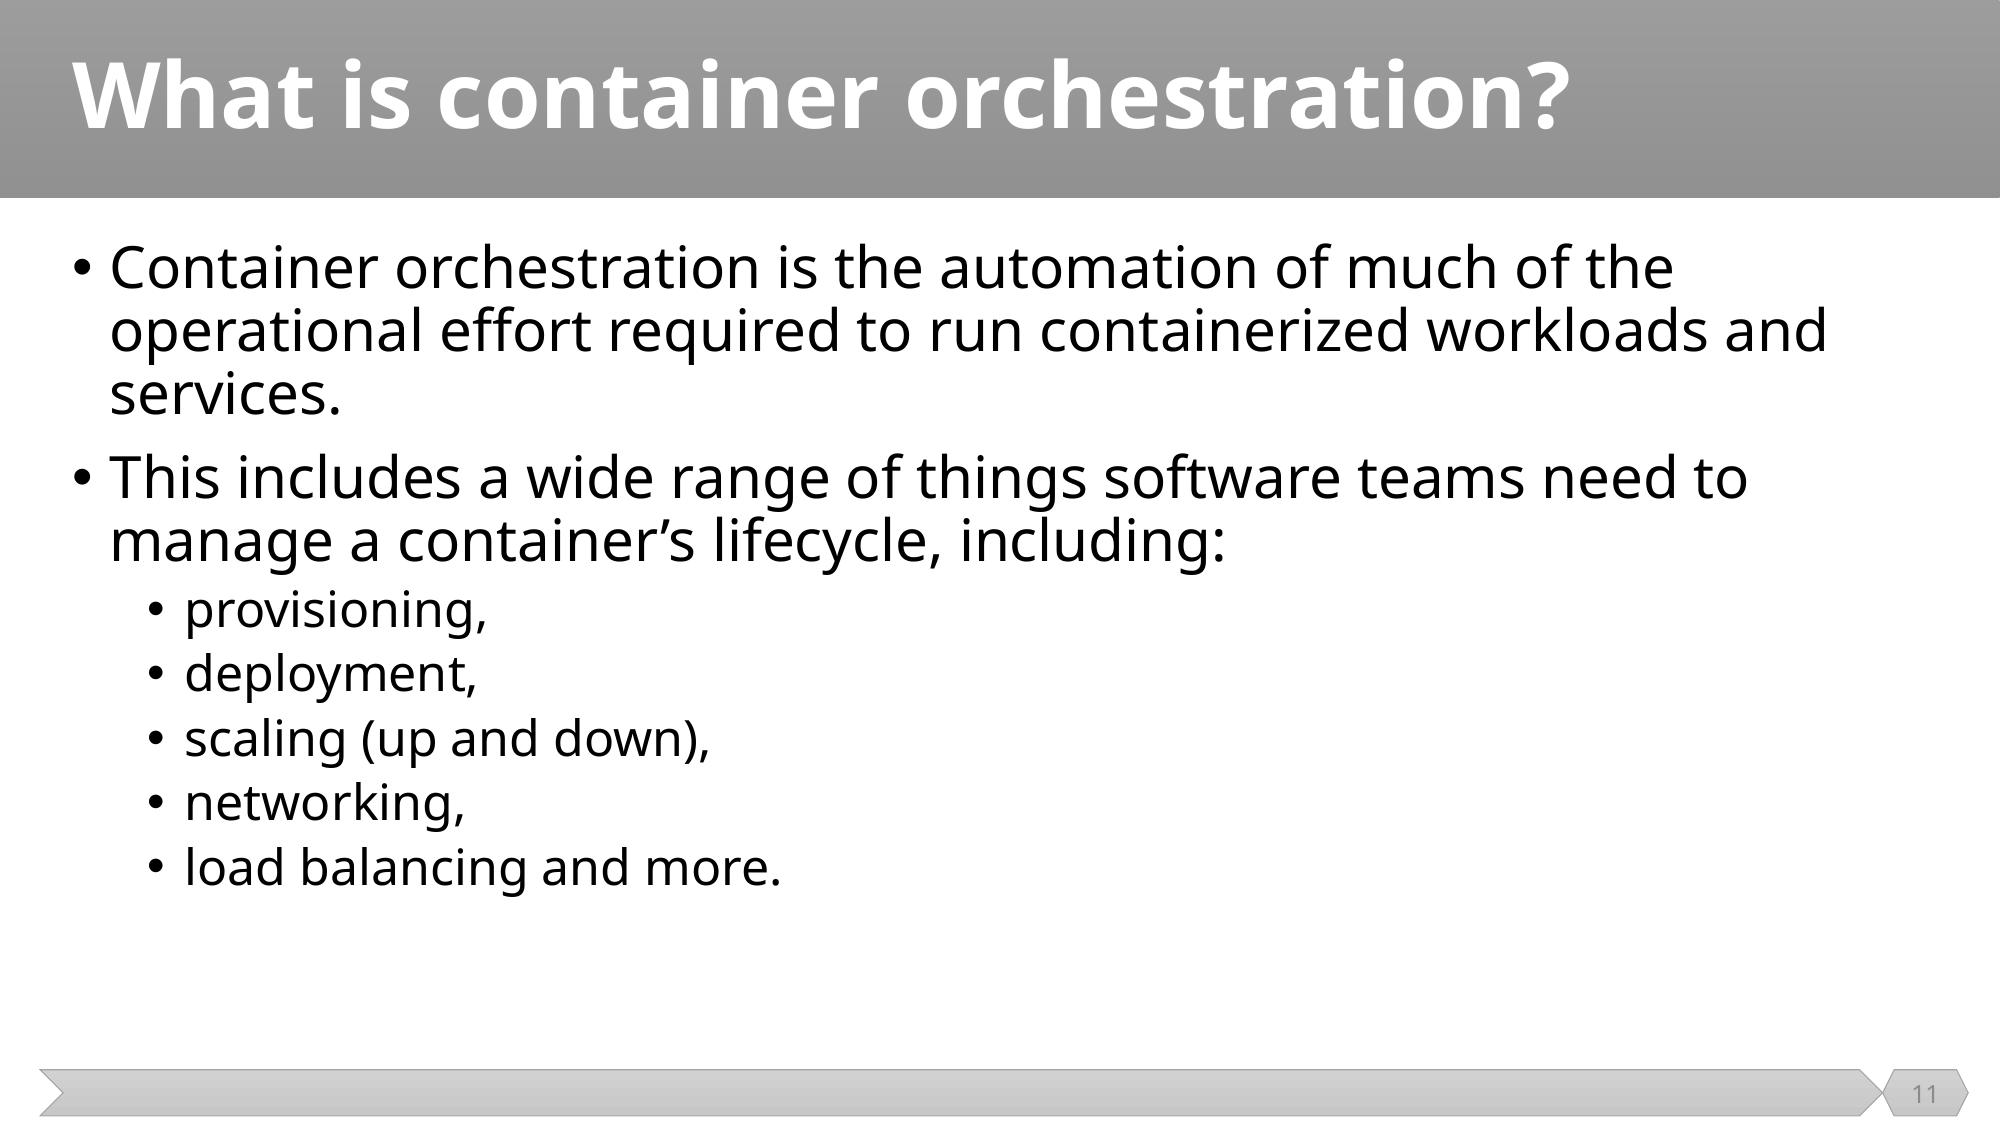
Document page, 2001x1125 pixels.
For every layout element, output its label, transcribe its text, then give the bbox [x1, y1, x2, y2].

list Container orchestration is the automation of much of the operational effort required to run containerized workloads and services. This includes a wide range of things software teams need to manage a container’s lifecycle, including: provisioning, deployment, scaling (up and down), networking, load balancing and more. [56, 230, 1969, 1010]
title What is container orchestration? [56, 0, 1969, 199]
slide_number 11 [1882, 1065, 1969, 1125]
